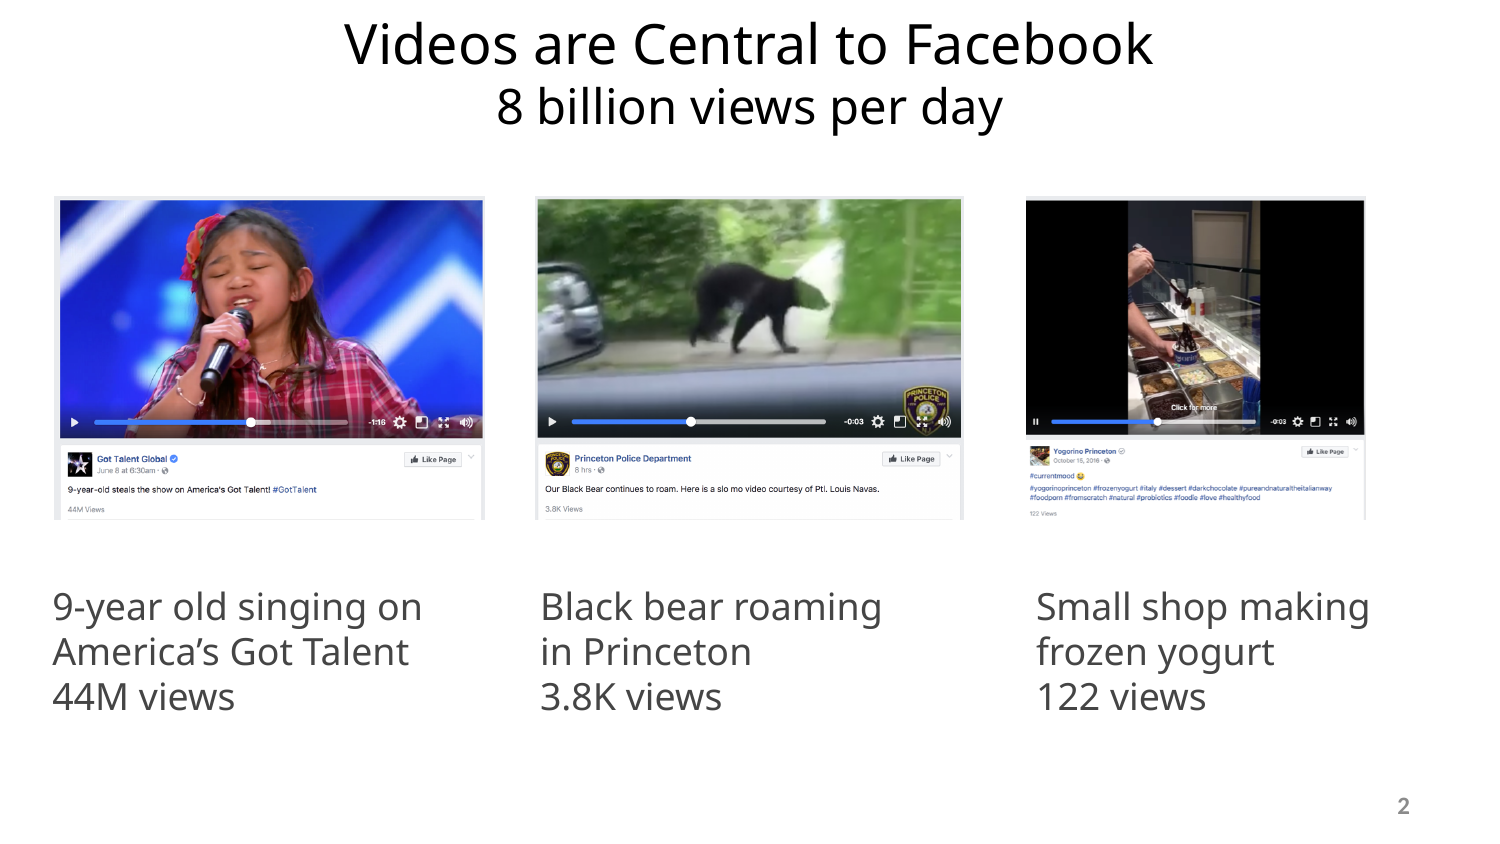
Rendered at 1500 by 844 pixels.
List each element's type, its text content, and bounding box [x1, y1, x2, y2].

slide_number 2 [1074, 782, 1425, 827]
text_box Small shop making frozen yogurt 122 views [1021, 575, 1425, 726]
text_box Black bear roaming in Princeton 3.8K views [525, 575, 979, 726]
picture [535, 196, 964, 521]
picture [54, 196, 485, 521]
text_box 9-year old singing on America’s Got Talent 44M views [37, 575, 503, 726]
picture [1026, 196, 1368, 520]
title Videos are Central to Facebook 8 billion views per day [75, 1, 1425, 143]
